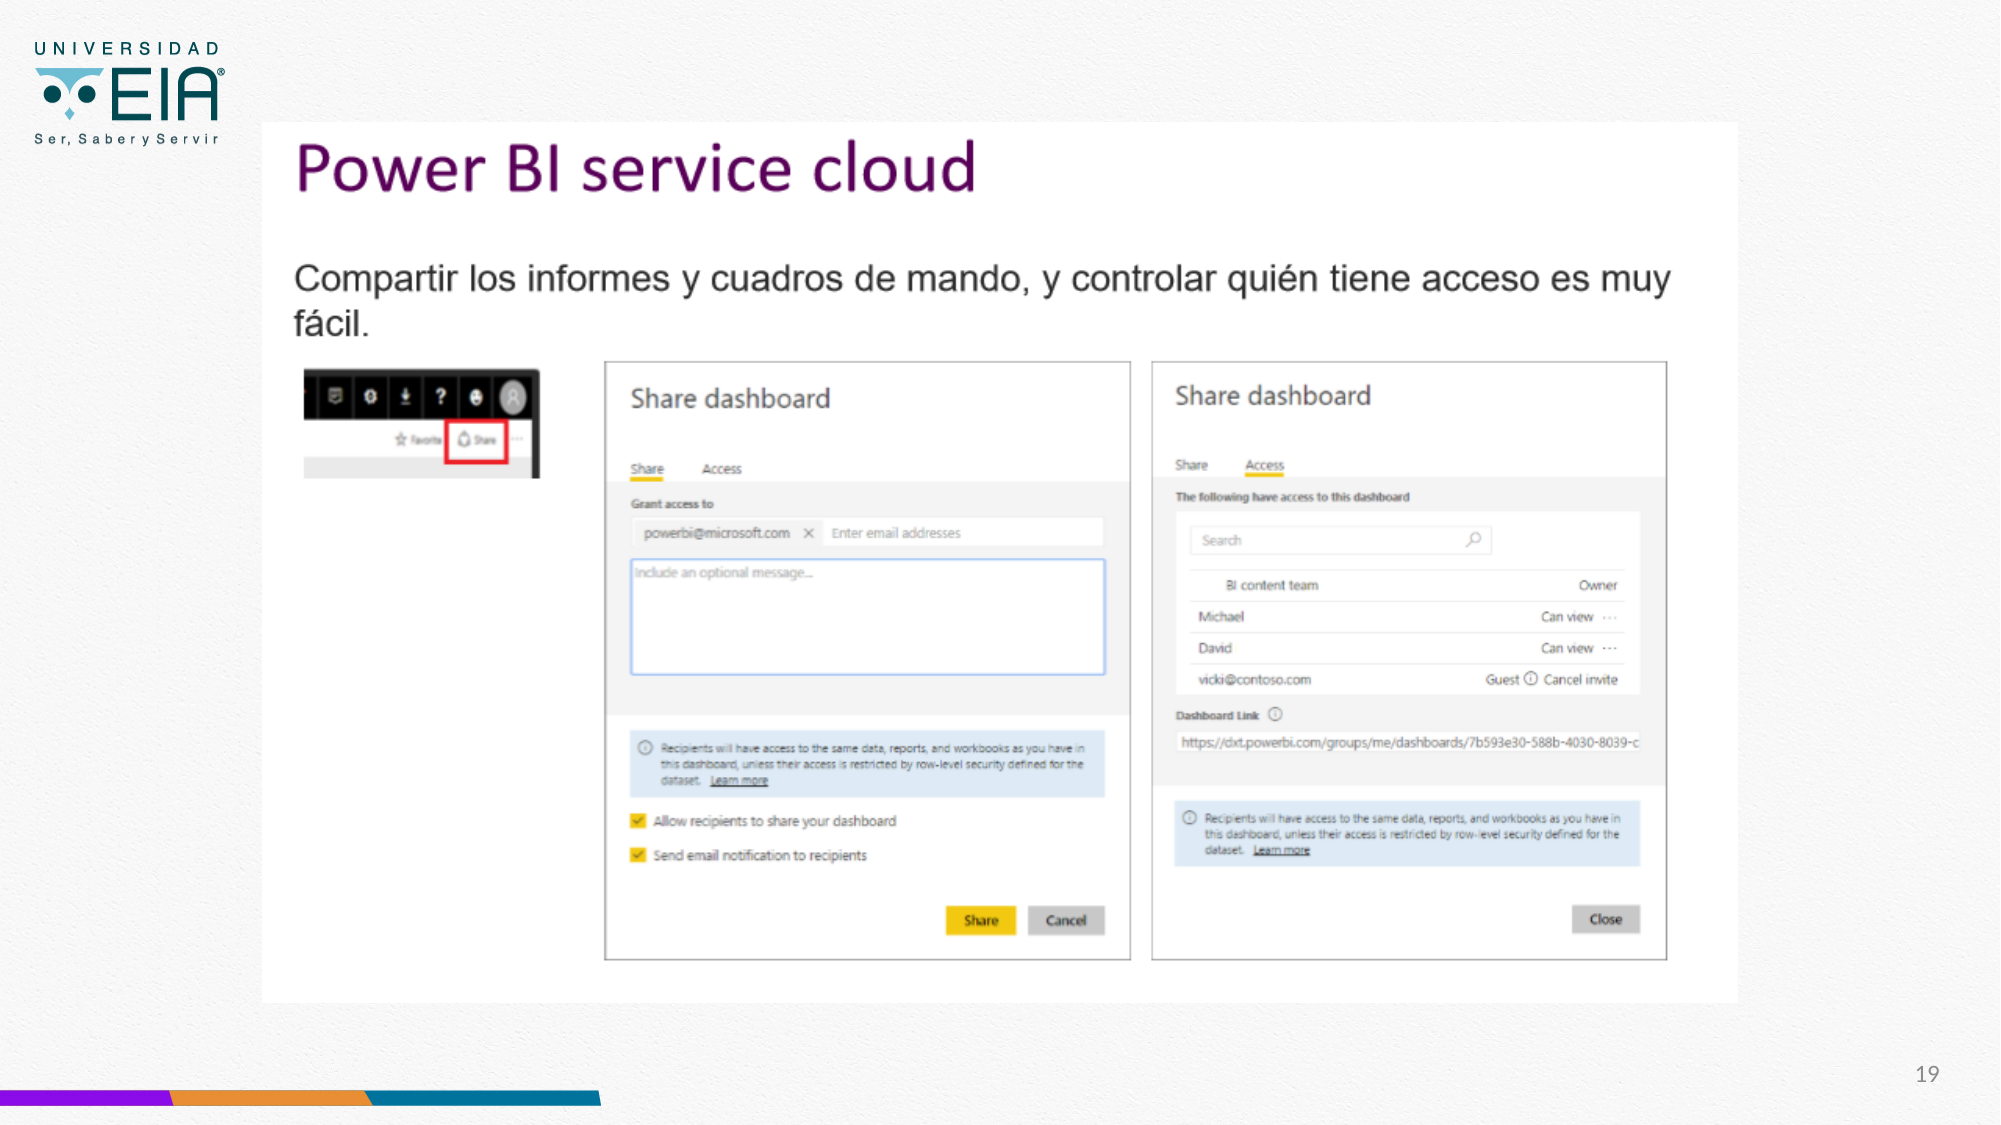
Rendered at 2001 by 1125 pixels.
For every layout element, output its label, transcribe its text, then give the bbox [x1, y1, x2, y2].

slide_number 19 [1505, 1042, 1956, 1103]
picture [0, 0, 2000, 1125]
